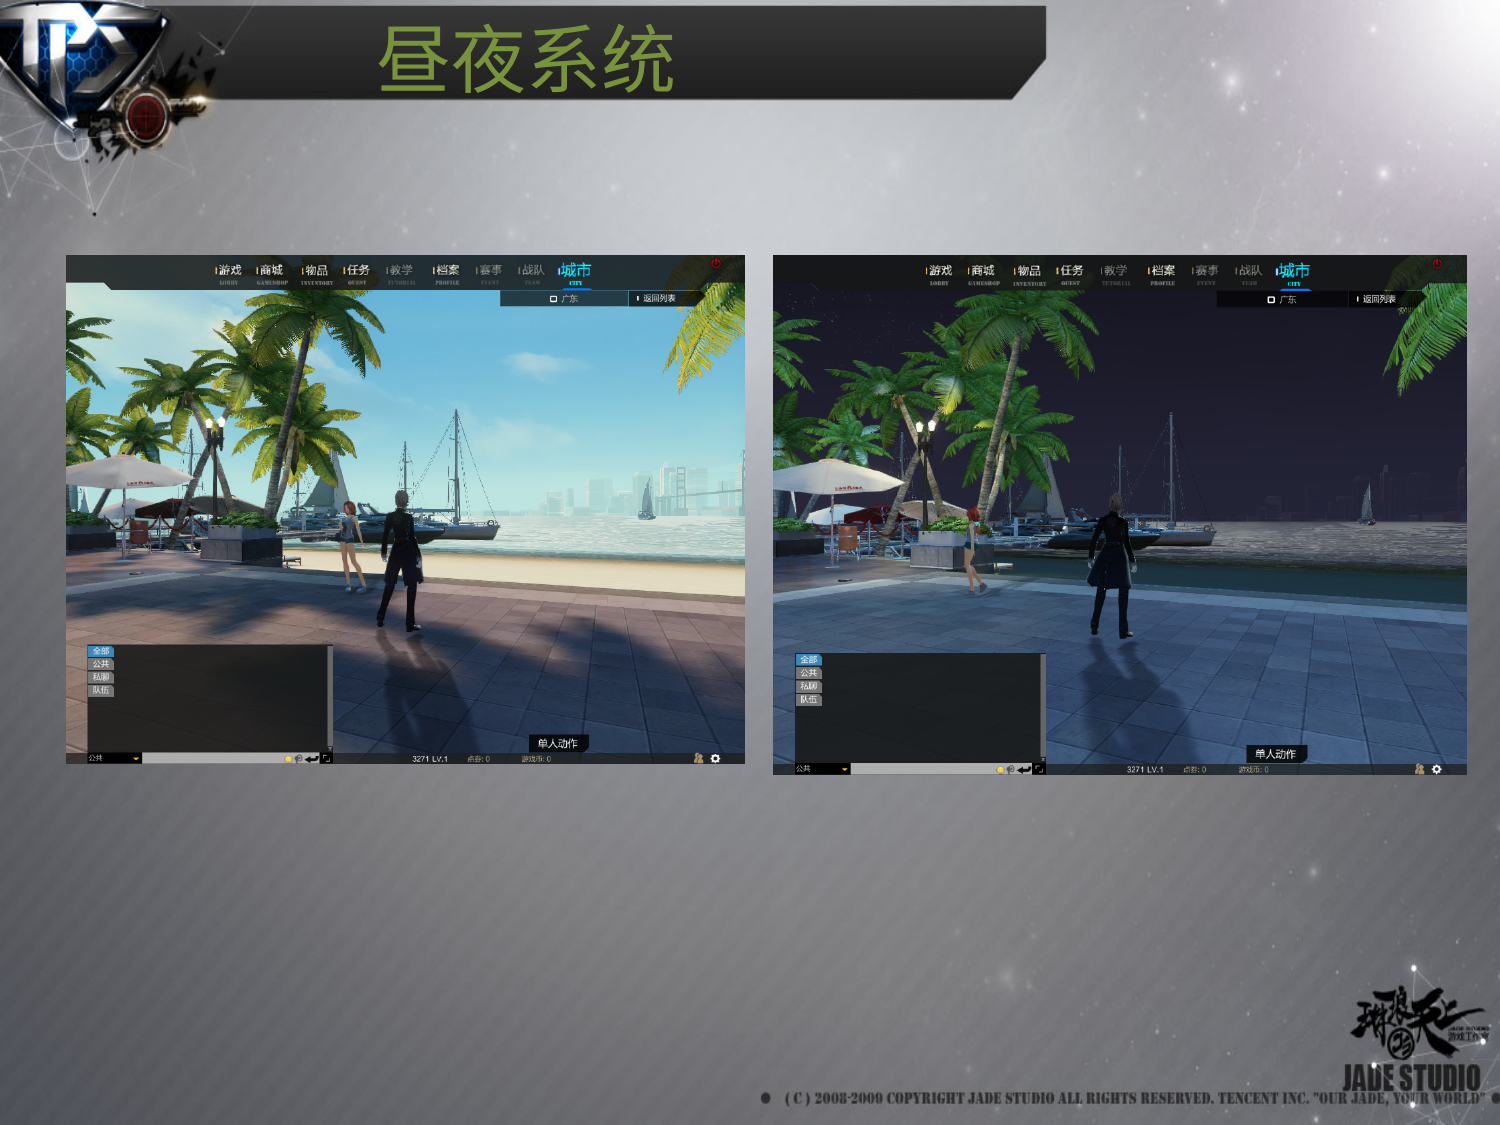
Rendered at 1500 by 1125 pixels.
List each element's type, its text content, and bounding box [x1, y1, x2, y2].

title 昼夜系统 [64, 0, 988, 116]
picture [0, 0, 1500, 1125]
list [66, 255, 745, 764]
